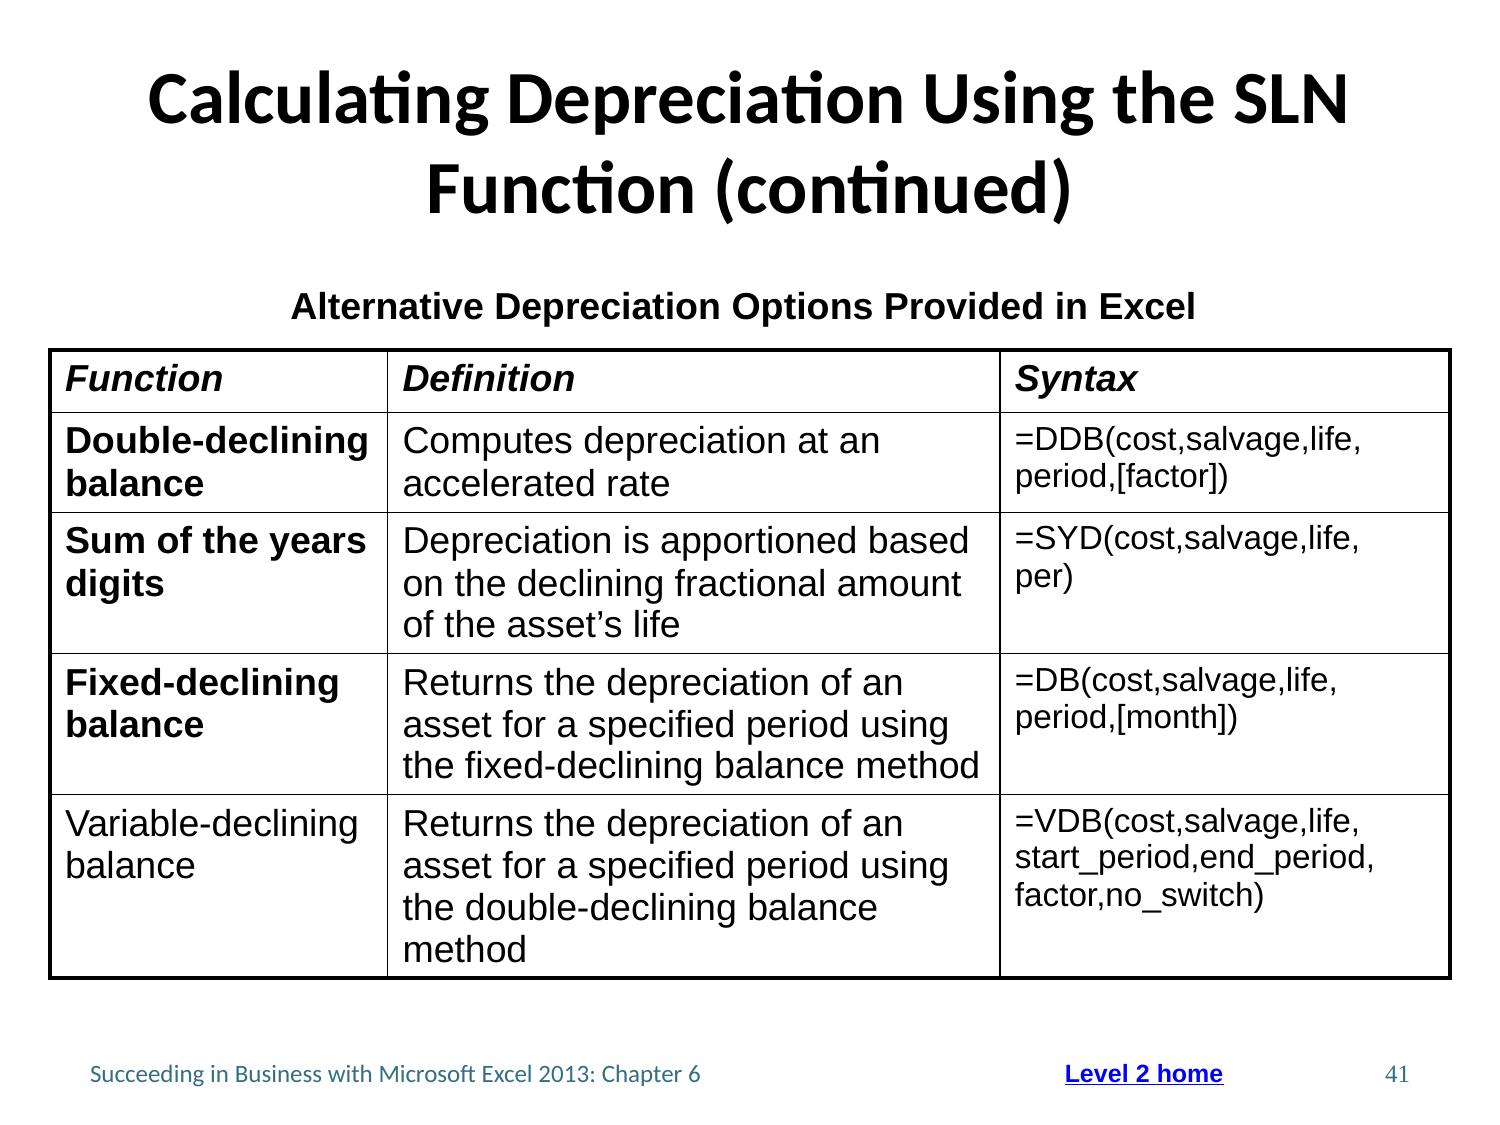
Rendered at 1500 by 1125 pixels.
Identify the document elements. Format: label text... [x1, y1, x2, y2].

slide_number 41 [1074, 1042, 1425, 1103]
table_cell Sum of the years digits [52, 513, 387, 653]
footer Succeeding in Business with Microsoft Excel 2013: Chapter 6 [75, 1042, 963, 1103]
table_cell =SYD(cost,salvage,life, per) [1001, 513, 1448, 653]
table_cell Computes depreciation at an accelerated rate [388, 413, 999, 512]
table_cell Variable-declining balance [52, 795, 387, 976]
table_cell =DDB(cost,salvage,life, period,[factor]) [1001, 413, 1448, 512]
table_cell Depreciation is apportioned based on the declining fractional amount of the asset’s life [388, 513, 999, 653]
table_cell Returns the depreciation of an asset for a specified period using the fixed-declining balance method [388, 654, 999, 794]
table_header Syntax [1001, 352, 1448, 412]
table_header Function [52, 352, 387, 412]
table_cell Returns the depreciation of an asset for a specified period using the double-declining balance method [388, 795, 999, 976]
text_box Level 2 home [1049, 1050, 1288, 1095]
table_cell =DB(cost,salvage,life, period,[month]) [1001, 654, 1448, 794]
table_cell =VDB(cost,salvage,life, start_period,end_period, factor,no_switch) [1001, 795, 1448, 976]
table_cell Double-declining balance [52, 413, 387, 512]
title Calculating Depreciation Using the SLN Function (continued) [75, 45, 1425, 233]
text_box Alternative Depreciation Options Provided in Excel [50, 274, 1438, 334]
table_cell Fixed-declining balance [52, 654, 387, 794]
table_header Definition [388, 352, 999, 412]
